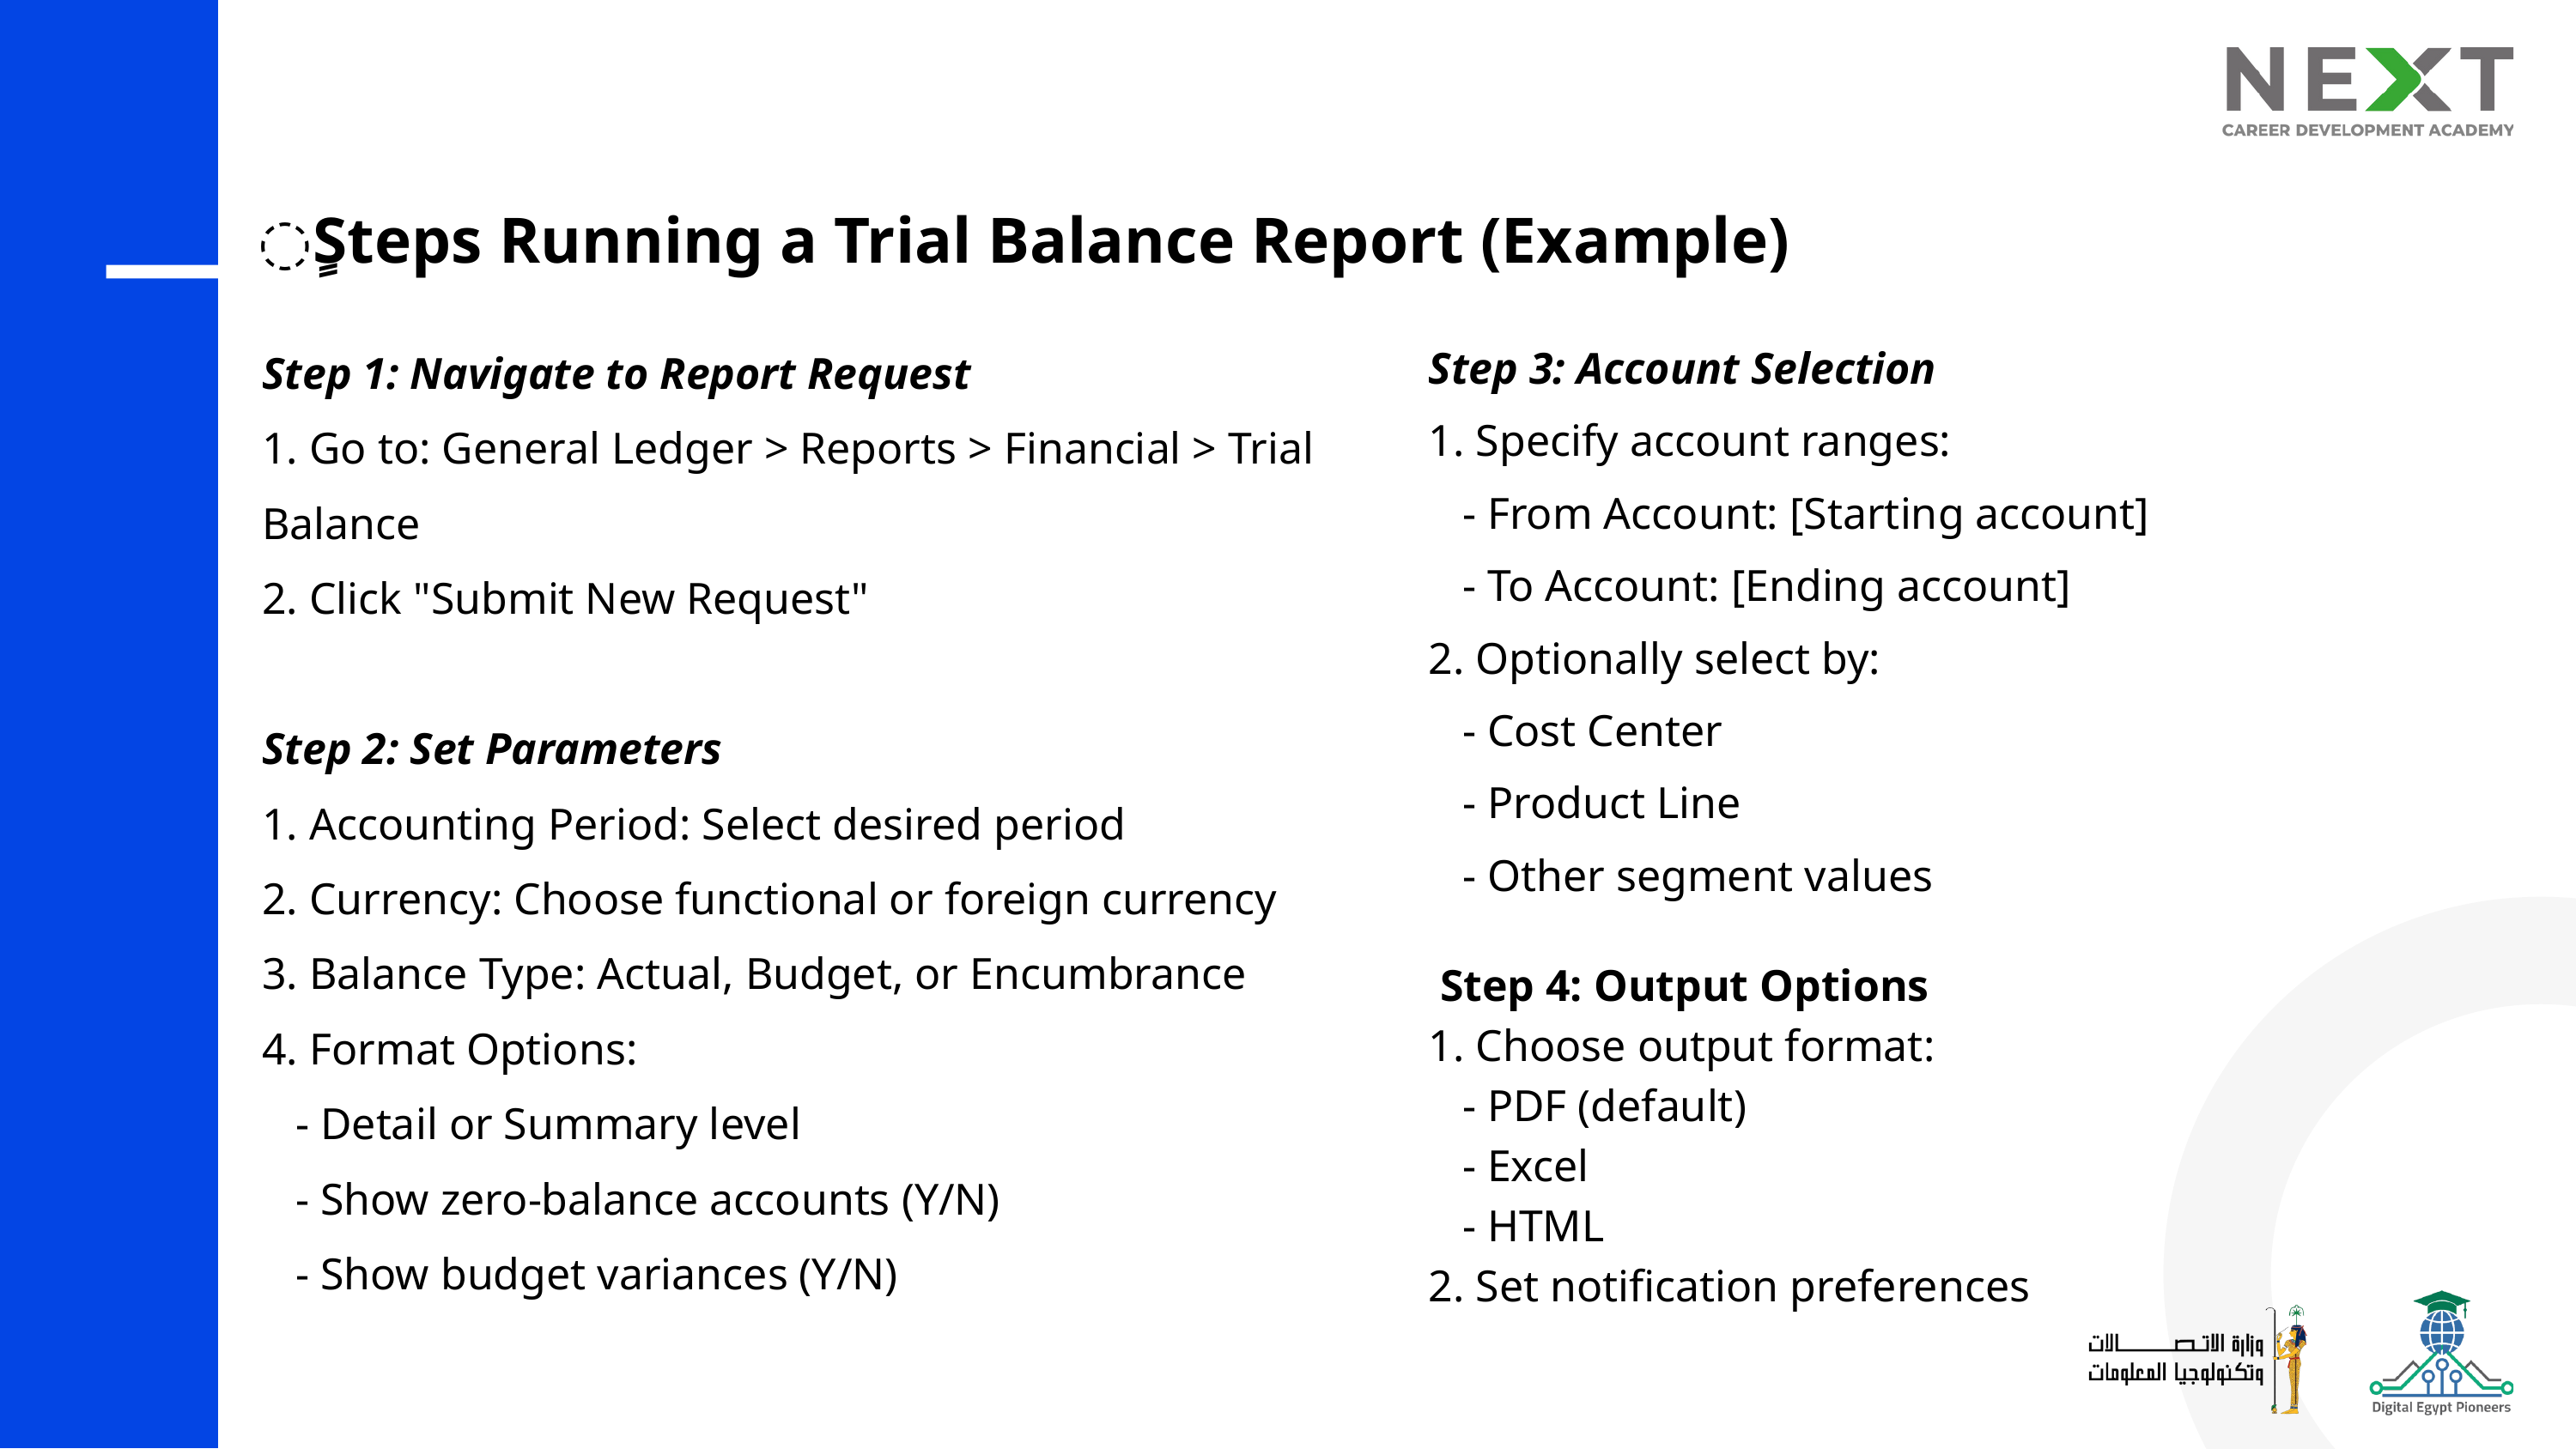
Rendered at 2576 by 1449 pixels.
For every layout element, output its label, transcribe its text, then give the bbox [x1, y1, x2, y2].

text_box [2217, 47, 2514, 139]
text_box ٍSteps Running a Trial Balance Report (Example) [258, 187, 1966, 276]
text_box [0, 0, 219, 1449]
text_box Step 1: Navigate to Report Request 1. Go to: General Ledger > Reports > Financial > Trial Balance 2. Click "Submit New Request" Step 2: Set Parameters 1. Accounting Period: Select desired period 2. Currency: Choose functional or foreign currency 3. Balance Type: Actual, Budget, or Encumbrance 4. Format Options: - Detail or Summary level - Show zero-balance accounts (Y/N) - Show budget variances (Y/N) [262, 322, 1430, 1299]
text_box Step 3: Account Selection 1. Specify account ranges: - From Account: [Starting account] - To Account: [Ending account] 2. Optionally select by: - Cost Center - Product Line - Other segment values Step 4: Output Options 1. Choose output format: - PDF (default) - Excel - HTML 2. Set notification preferences [1429, 337, 2196, 1421]
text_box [2216, 949, 2576, 1449]
text_box [2070, 1287, 2212, 1429]
